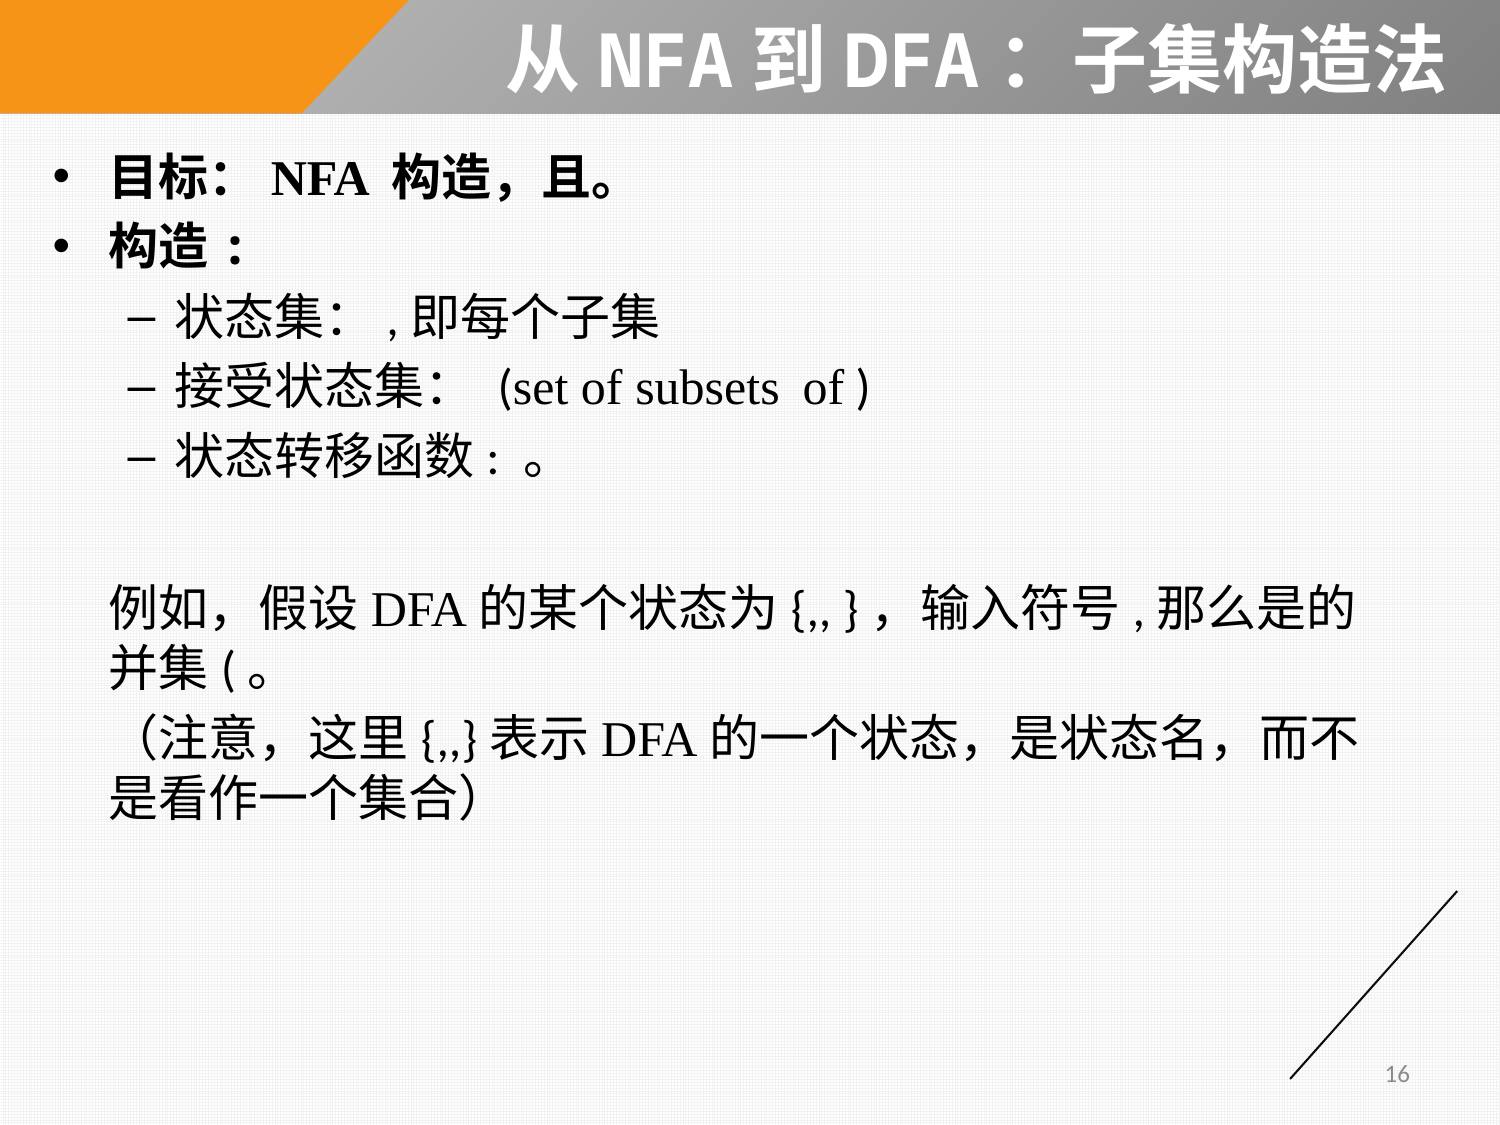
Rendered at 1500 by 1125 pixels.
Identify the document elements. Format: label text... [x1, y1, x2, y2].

slide_number 16 [1074, 1042, 1425, 1103]
title 从NFA到DFA：子集构造法 [112, 24, 1463, 90]
